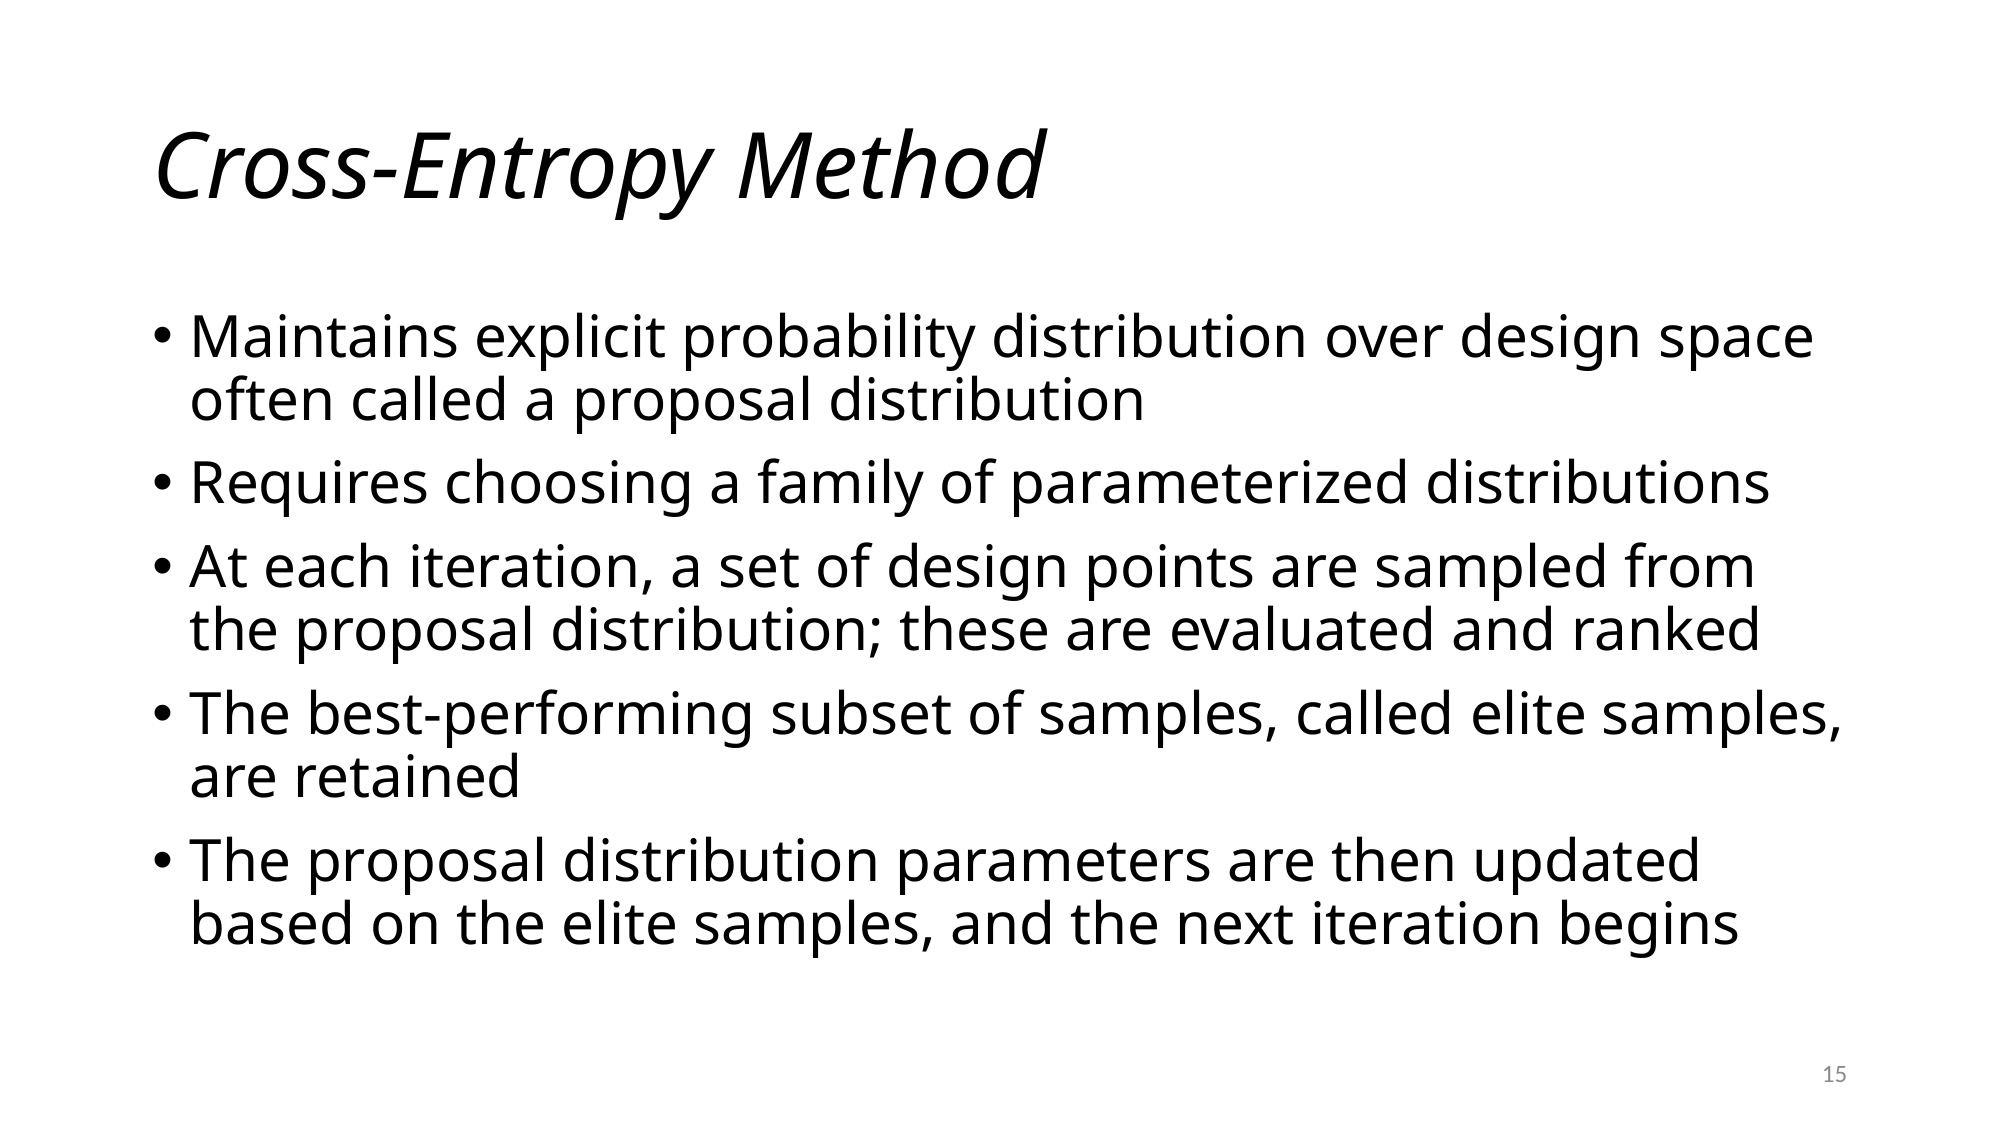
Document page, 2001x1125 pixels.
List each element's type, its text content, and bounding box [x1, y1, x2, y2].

list Maintains explicit probability distribution over design space often called a proposal distribution Requires choosing a family of parameterized distributions At each iteration, a set of design points are sampled from the proposal distribution; these are evaluated and ranked The best-performing subset of samples, called elite samples, are retained The proposal distribution parameters are then updated based on the elite samples, and the next iteration begins [137, 299, 1863, 1109]
title Cross-Entropy Method [137, 59, 1863, 278]
slide_number 15 [1412, 1042, 1863, 1103]
